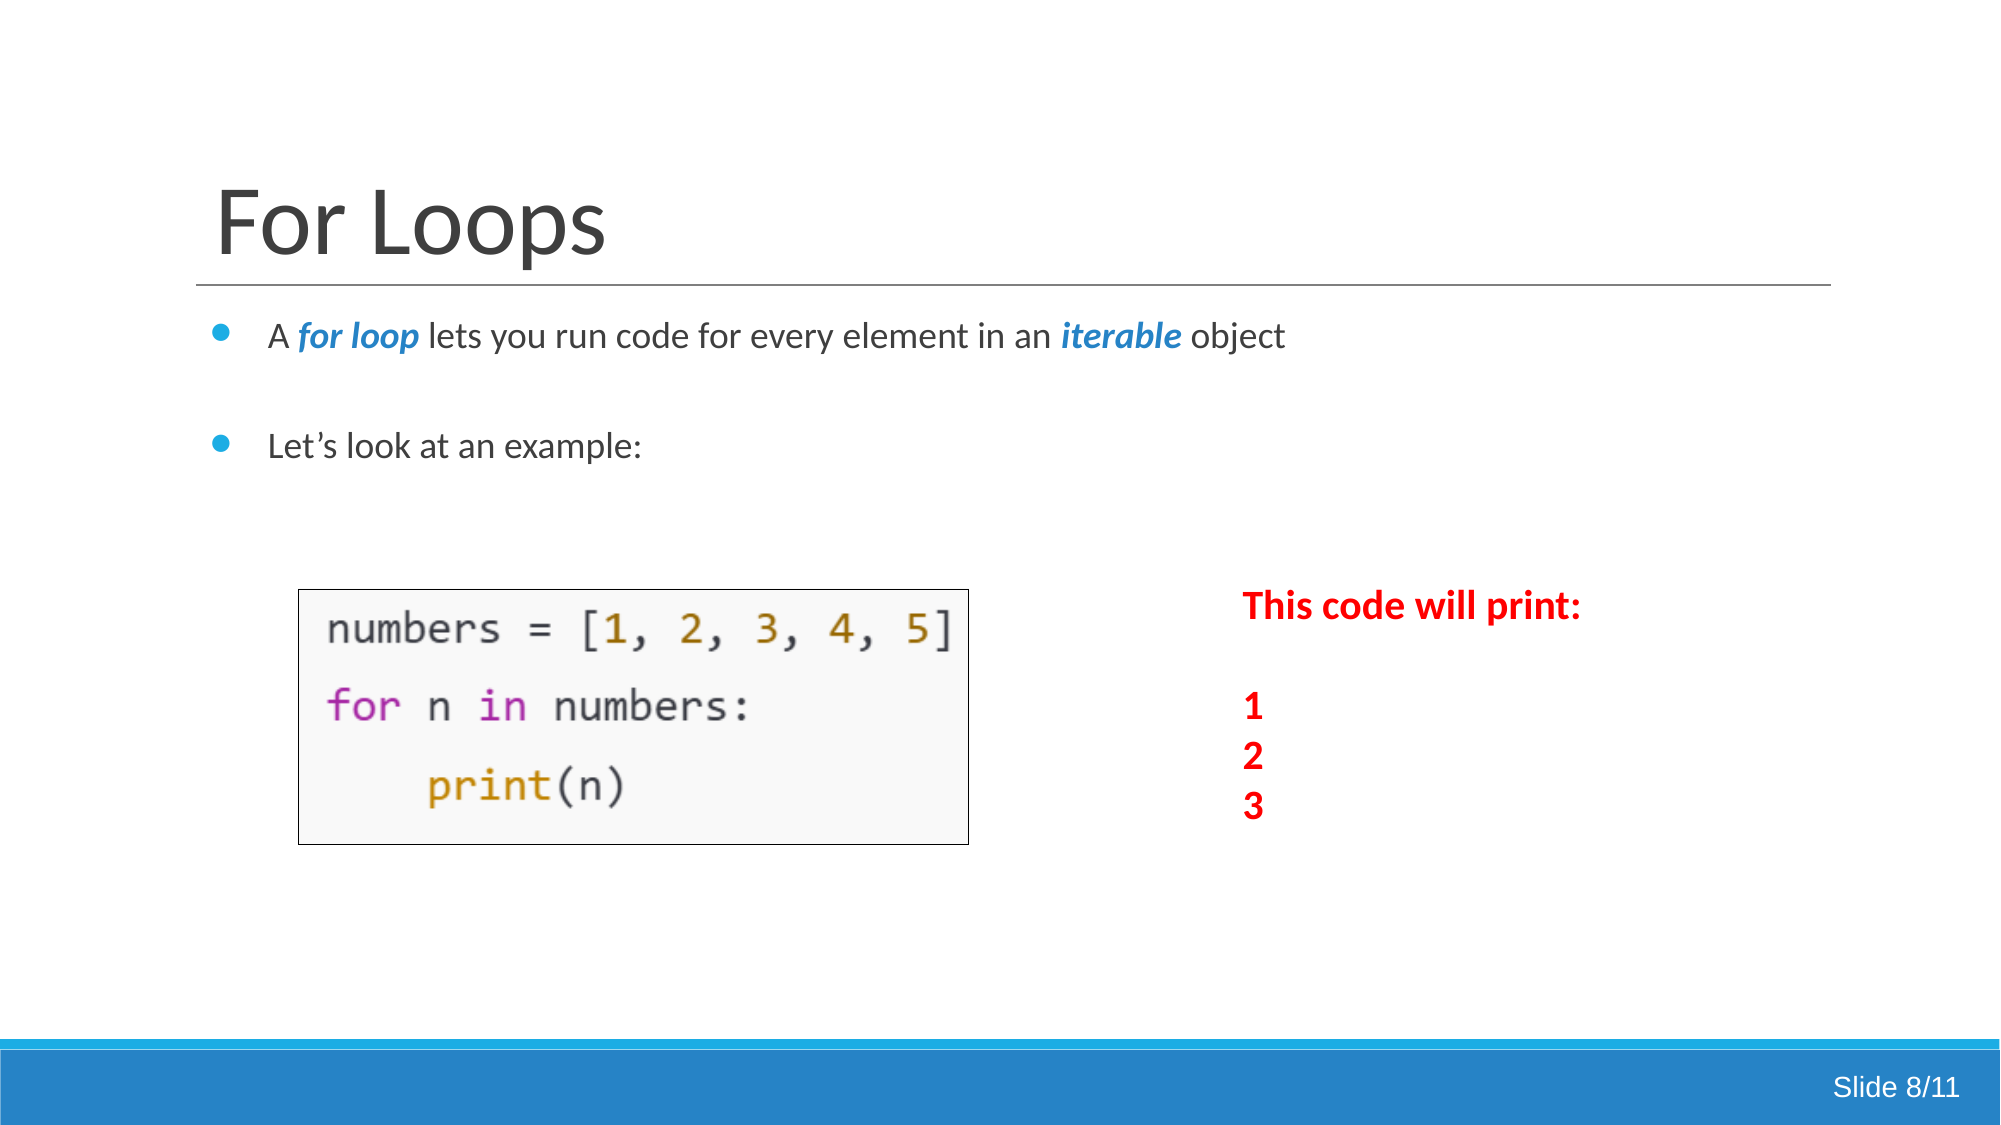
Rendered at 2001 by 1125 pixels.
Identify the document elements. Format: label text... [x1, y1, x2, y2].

text_box A for loop lets you run code for every element in an iterable object Let’s look at an example: [192, 308, 1317, 870]
title For Loops [200, 44, 1850, 283]
text_box Slide 8/11 [1817, 1053, 2000, 1125]
text_box This code will print: 1 2 3 4 5 [1227, 562, 1807, 943]
picture [298, 588, 970, 845]
